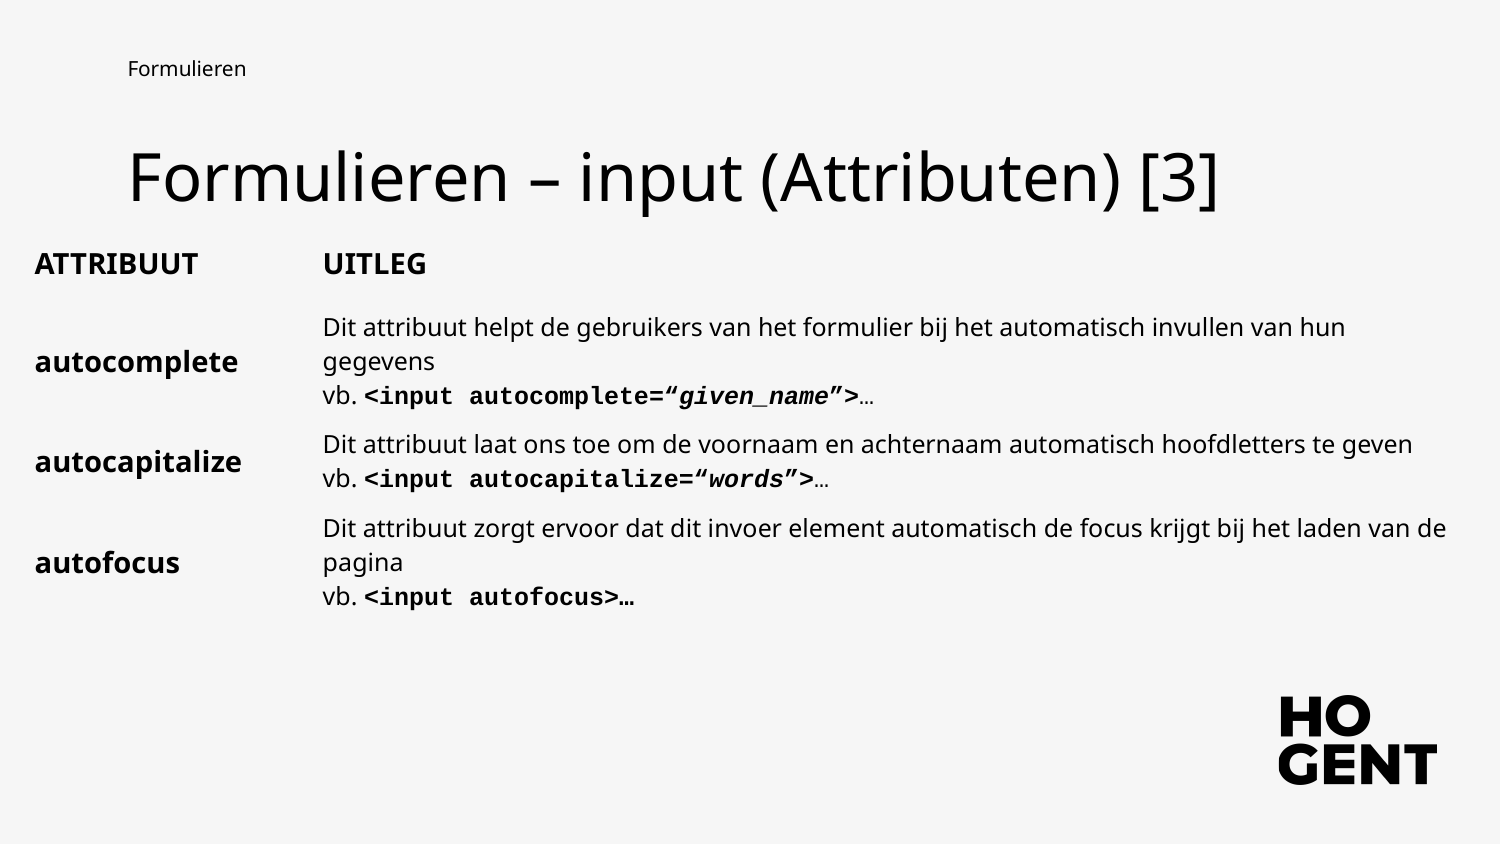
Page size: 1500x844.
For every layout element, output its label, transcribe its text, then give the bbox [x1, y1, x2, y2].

table_header ATTRIBUUT [20, 236, 308, 302]
list Formulieren [112, 46, 788, 100]
table_cell autocomplete [20, 302, 308, 420]
text_box Formulieren – input (Attributen) [3] [112, 122, 1388, 236]
table_cell Dit attribuut zorgt ervoor dat dit invoer element automatisch de focus krijgt bij het laden van de pagina vb. <input autofocus>… [308, 503, 1480, 620]
table_cell autofocus [20, 503, 308, 620]
table_cell Dit attribuut laat ons toe om de voornaam en achternaam automatisch hoofdletters te geven vb. <input autocapitalize=“words”>… [308, 420, 1480, 503]
table_cell autocapitalize [20, 420, 308, 503]
table_cell Dit attribuut helpt de gebruikers van het formulier bij het automatisch invullen van hun gegevens vb. <input autocomplete=“given_name”>… [308, 302, 1480, 420]
table_header UITLEG [308, 236, 1480, 302]
